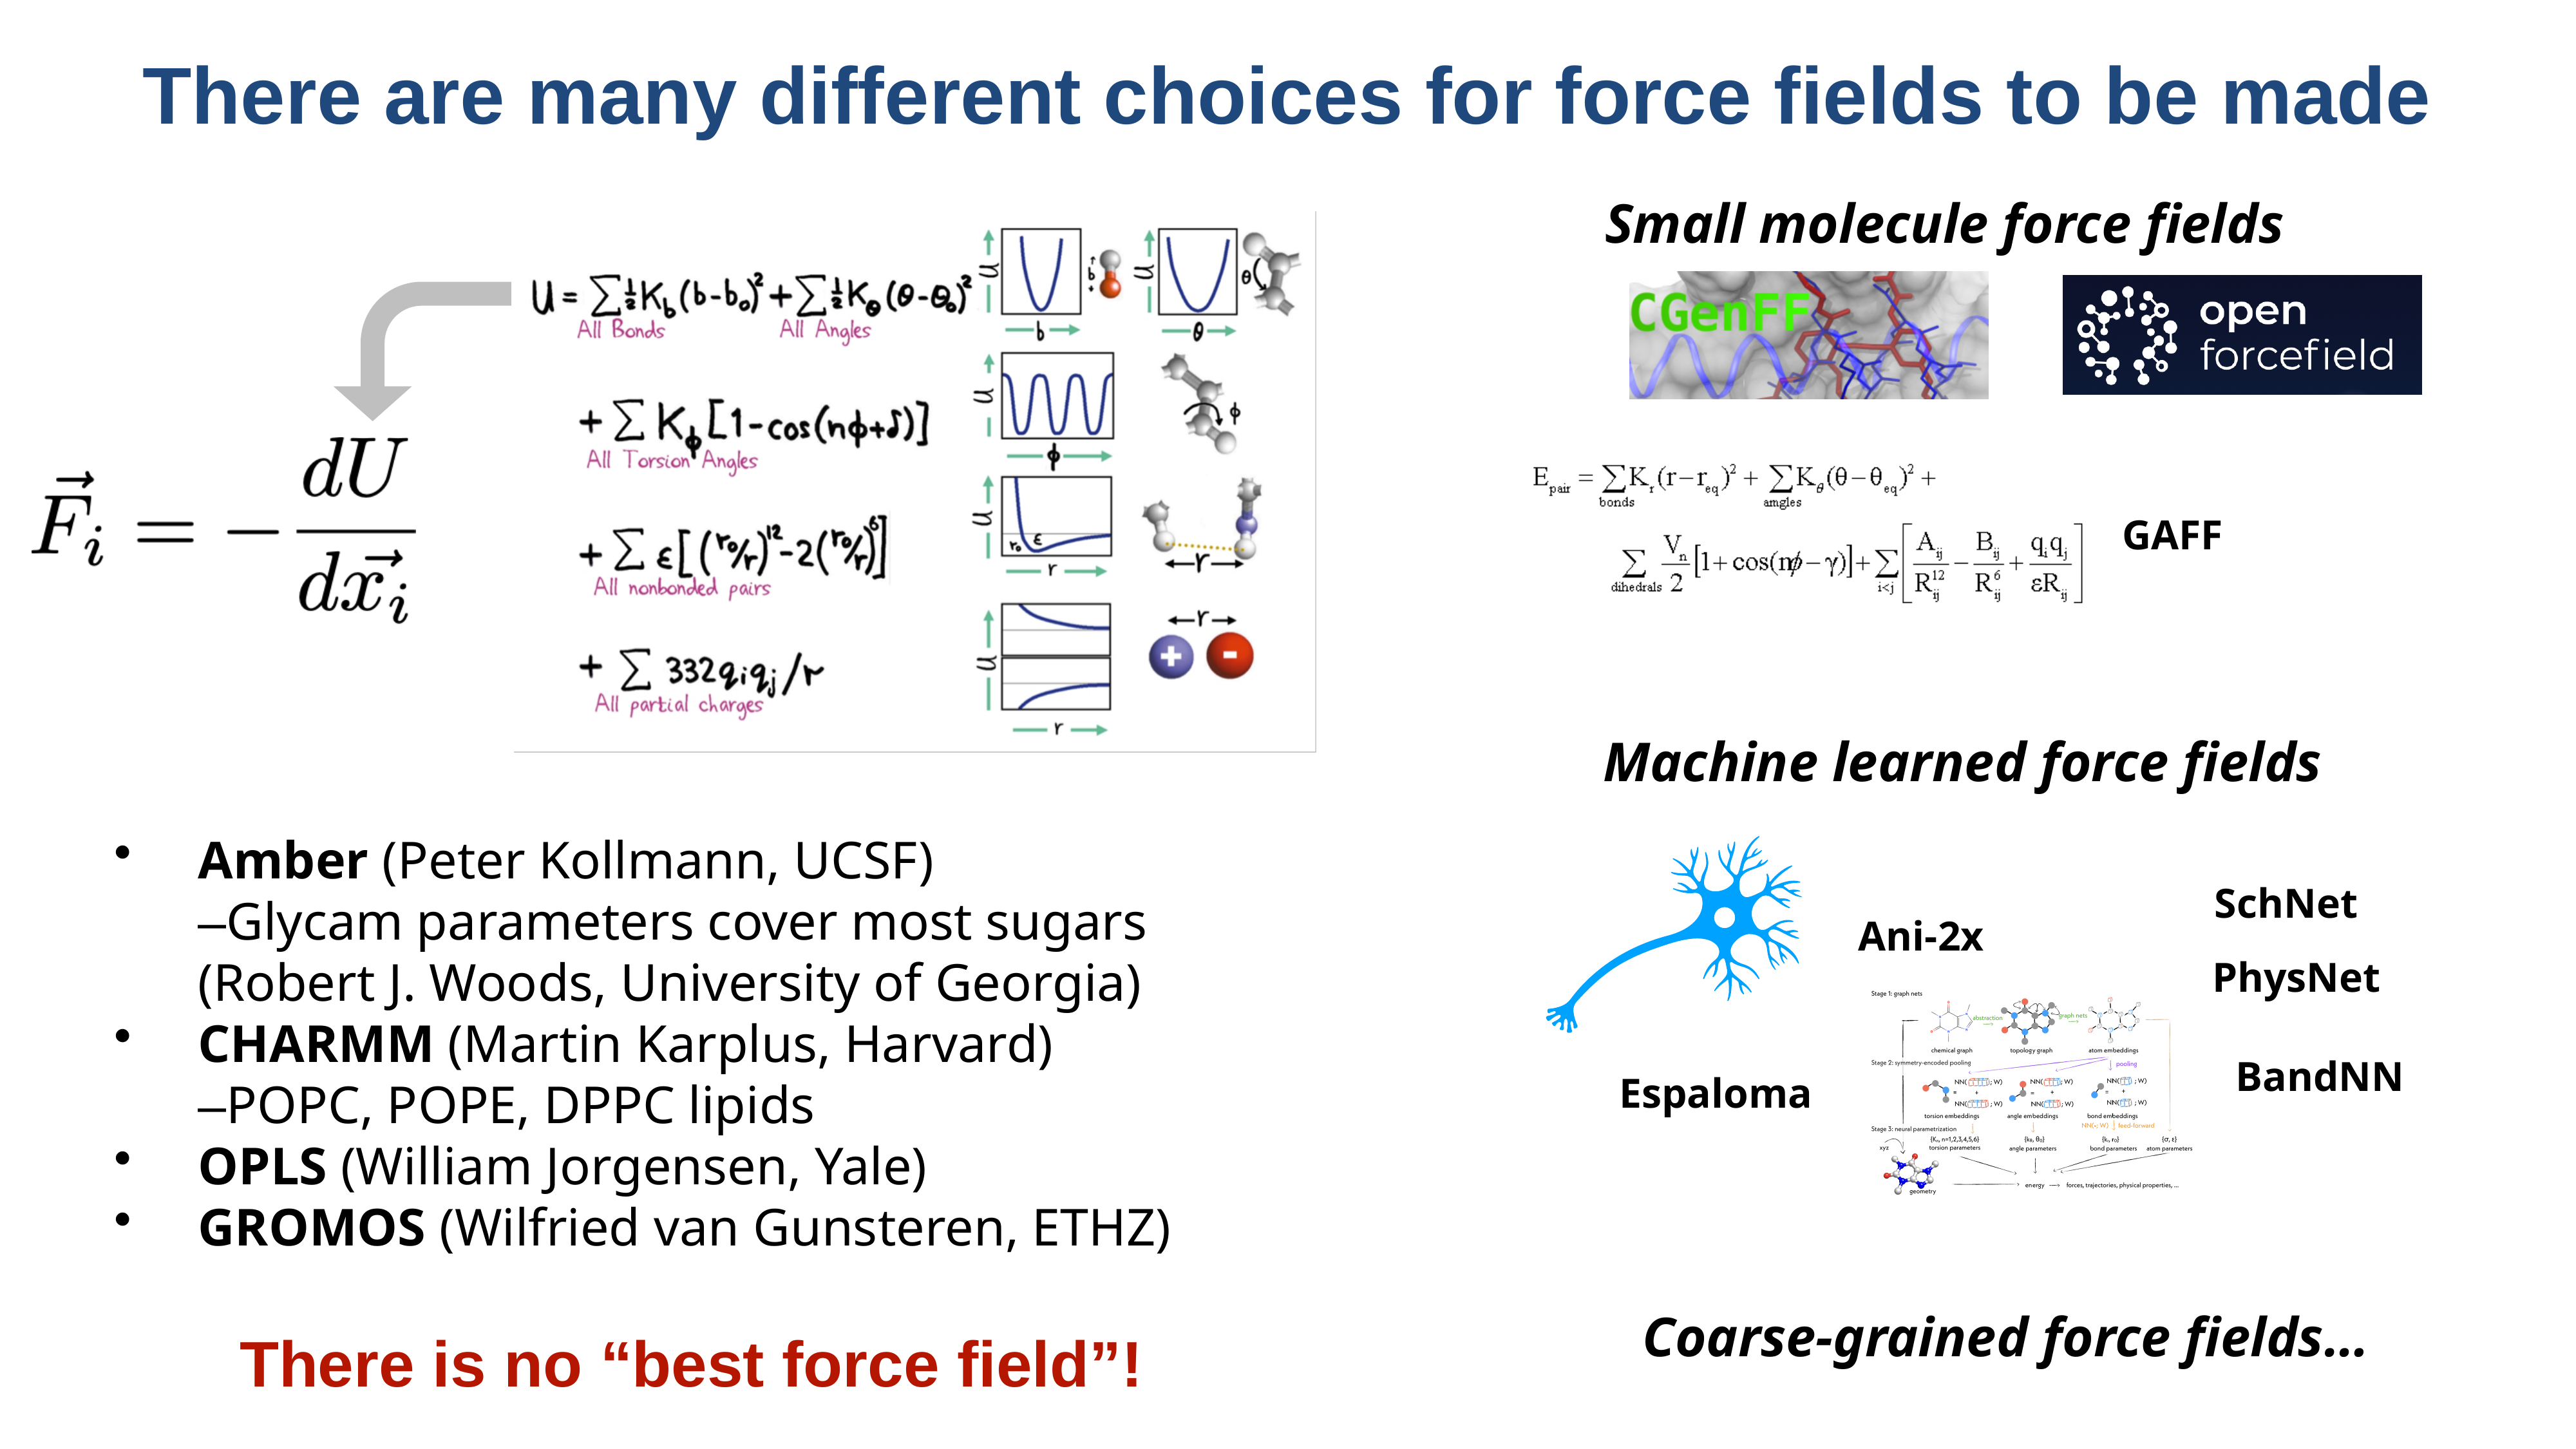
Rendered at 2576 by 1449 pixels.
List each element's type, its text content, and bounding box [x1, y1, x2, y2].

text_box There is no “best force field”! [234, 1317, 1150, 1405]
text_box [1546, 721, 2406, 1196]
text_box Coarse-grained force fields… [1636, 1297, 2374, 1373]
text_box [1530, 183, 2422, 609]
text_box Amber (Peter Kollmann, UCSF) –Glycam parameters cover most sugars (Robert J. Woods, University of Georgia) CHARMM (Martin Karplus, Harvard) –POPC, POPE, DPPC lipids OPLS (William Jorgensen, Yale) GROMOS (Wilfried van Gunsteren, ETHZ) [109, 822, 1266, 1262]
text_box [32, 211, 1316, 753]
text_box There are many different choices for force fields to be made [0, 38, 2576, 146]
